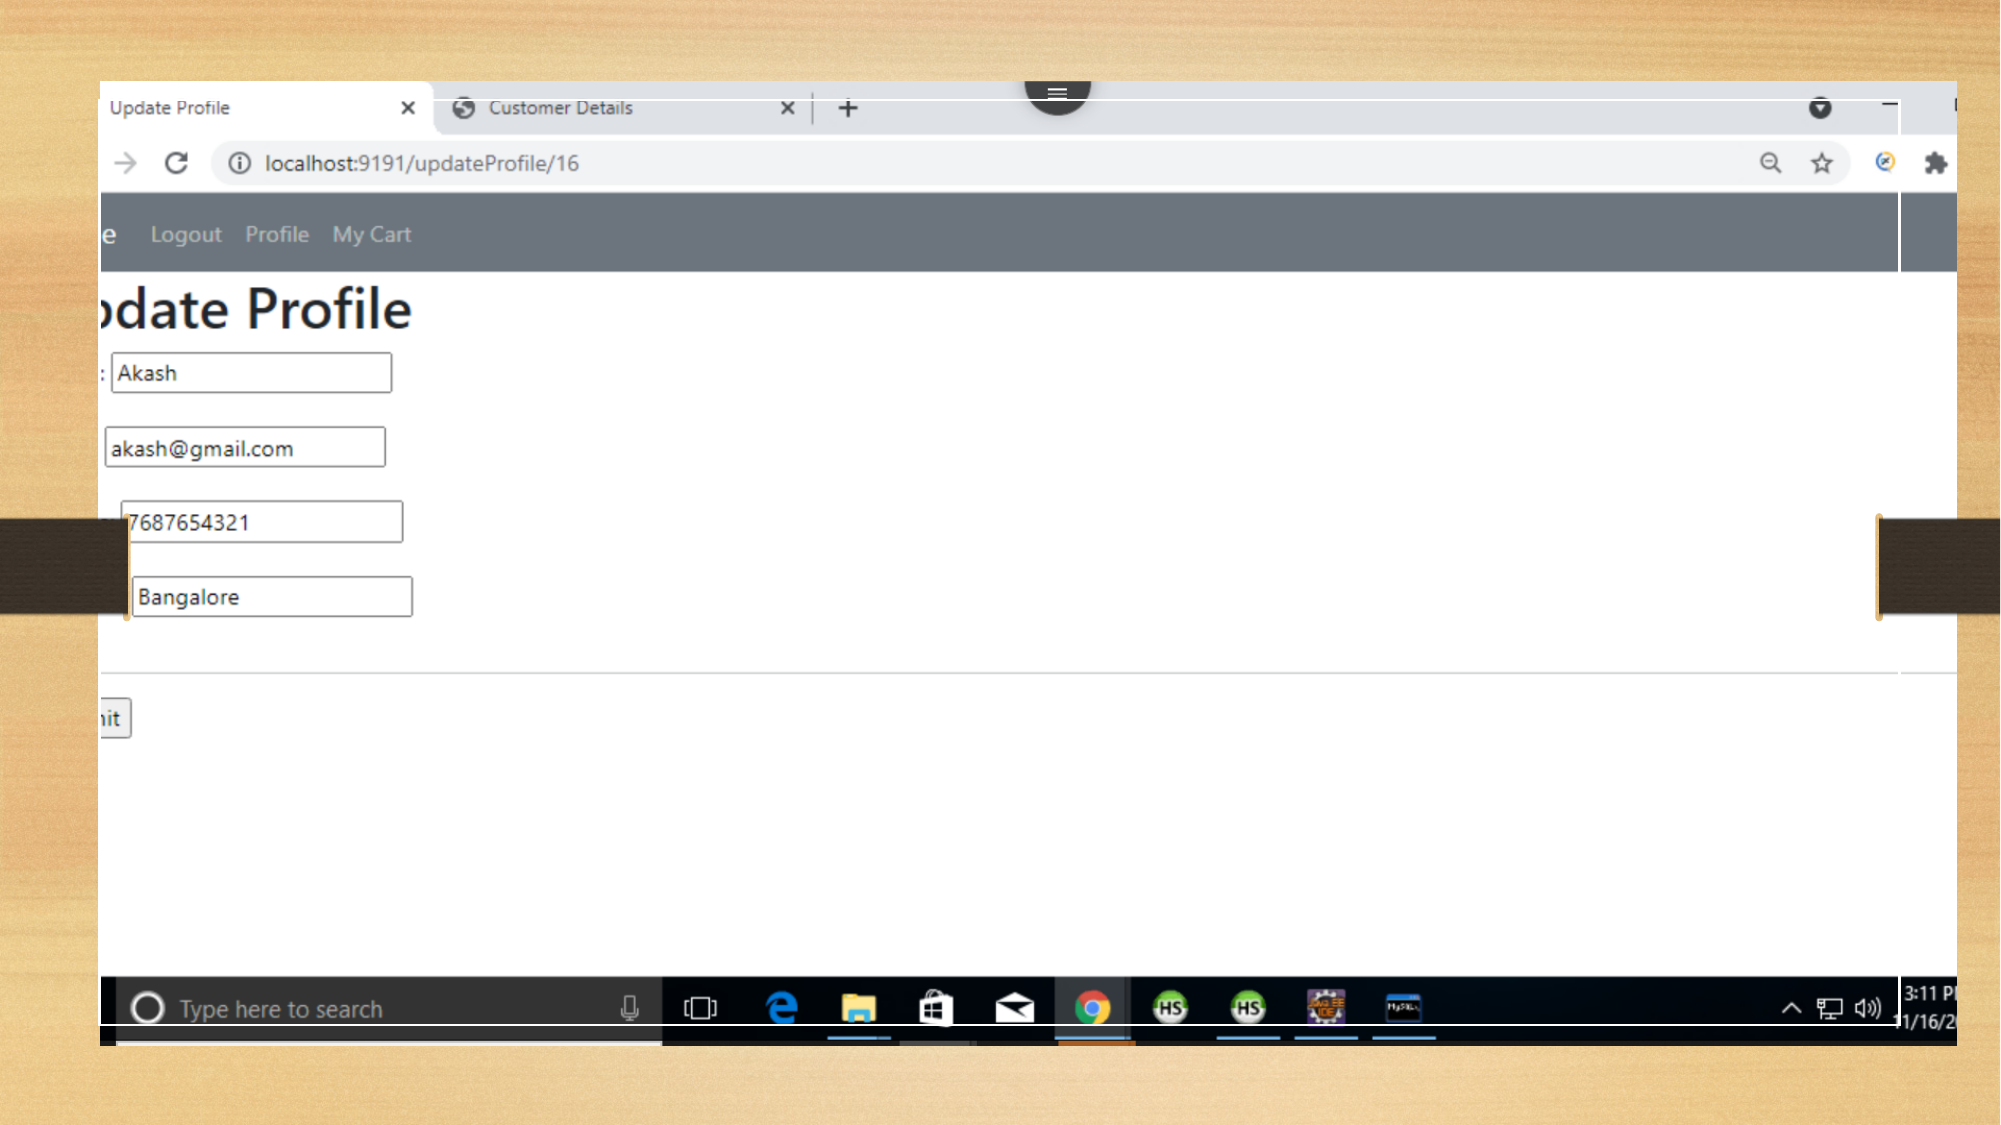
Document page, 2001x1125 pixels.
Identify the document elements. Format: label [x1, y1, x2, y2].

picture [99, 81, 1958, 513]
picture [99, 622, 1958, 1046]
text_box [0, 513, 2000, 622]
text_box [0, 0, 2000, 513]
text_box [0, 622, 2000, 1125]
